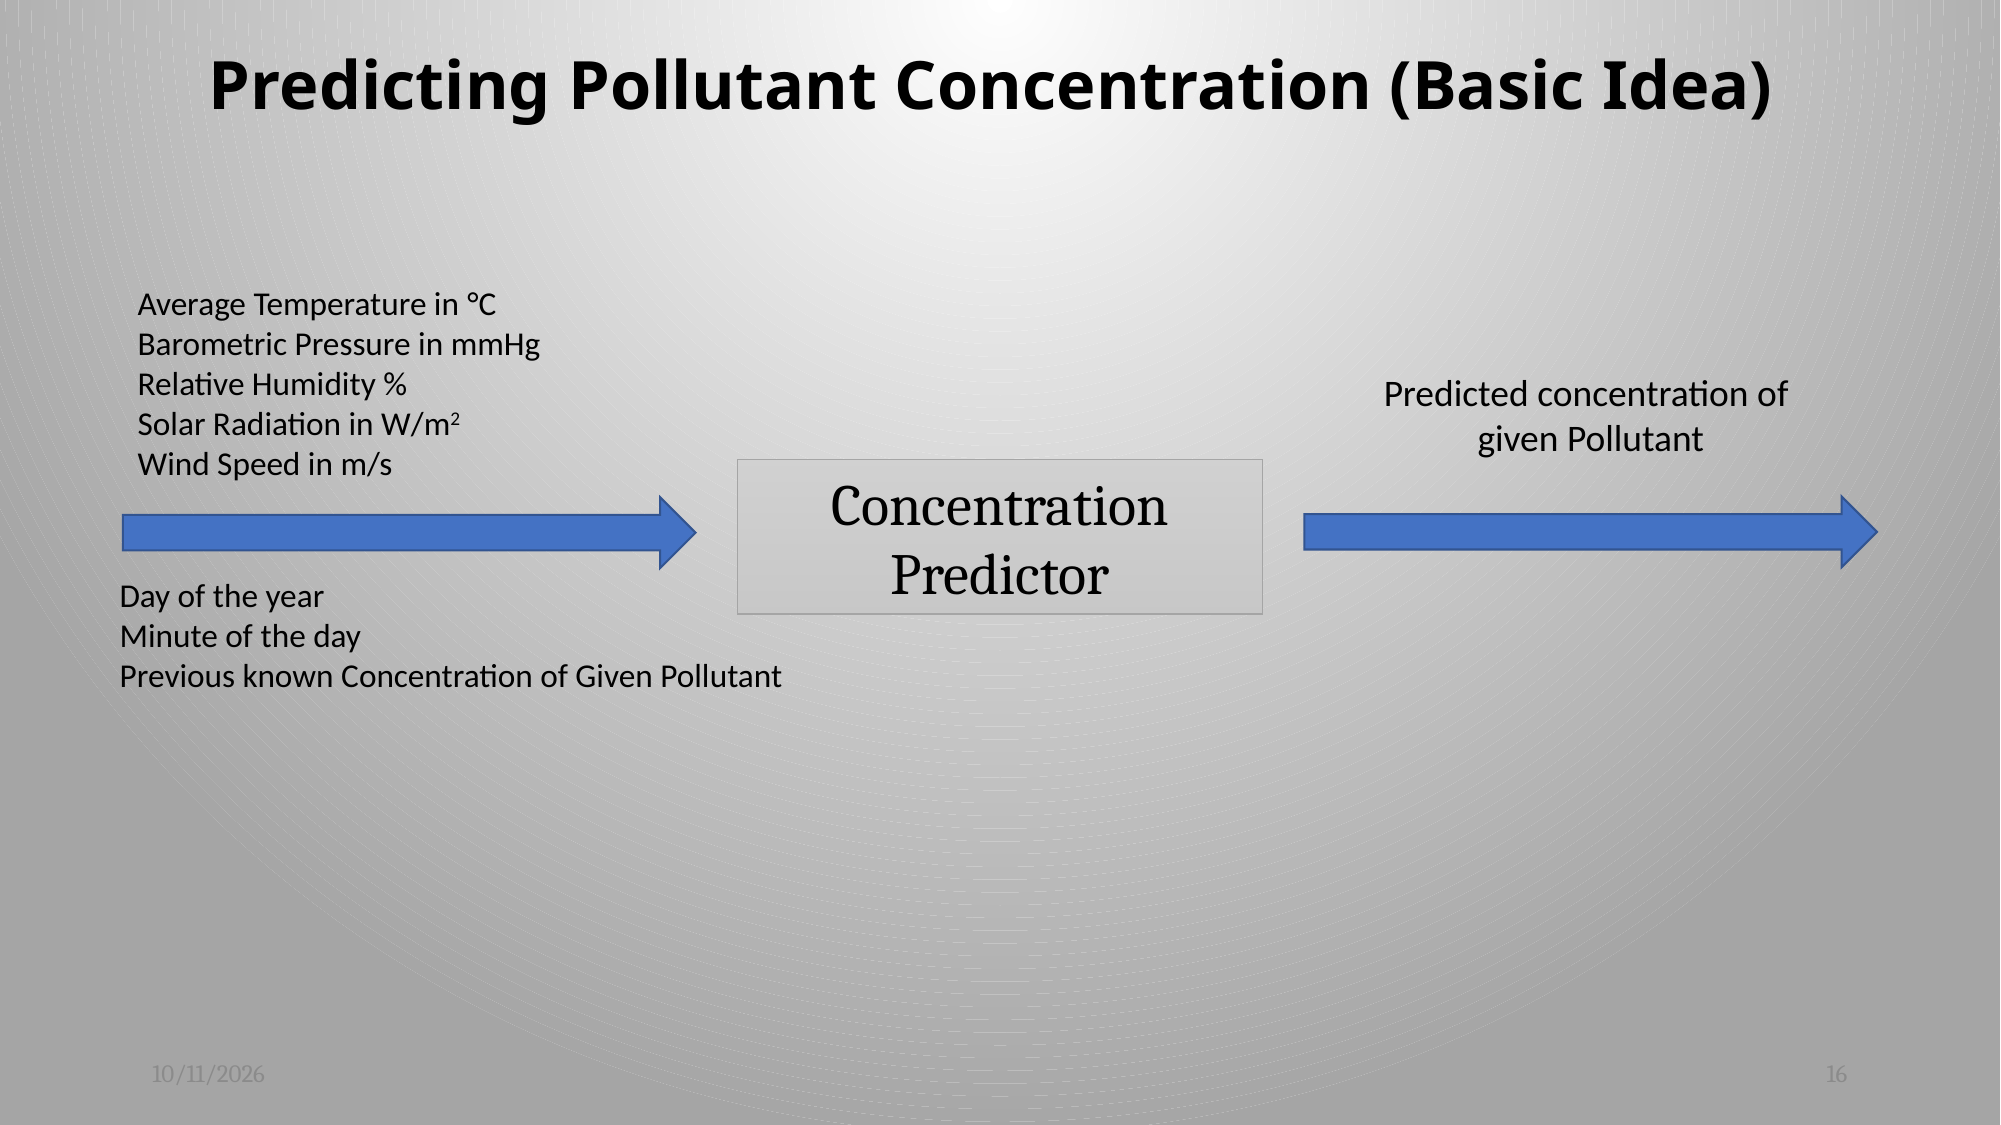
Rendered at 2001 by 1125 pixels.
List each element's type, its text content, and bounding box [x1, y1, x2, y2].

text_box Average Temperature in °C Barometric Pressure in mmHg Relative Humidity % Solar Radiation in W/m2 Wind Speed in m/s [122, 274, 591, 530]
text_box Day of the year Minute of the day Previous known Concentration of Given Pollutant [104, 567, 815, 702]
text_box [1303, 493, 1879, 570]
text_box [121, 494, 698, 567]
text_box Predicted concentration of given Pollutant [1369, 361, 1813, 466]
text_box Concentration Predictor [737, 459, 1263, 615]
title Predicting Pollutant Concentration (Basic Idea) [137, 19, 1863, 157]
slide_number 16 [1412, 1042, 1863, 1103]
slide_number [137, 1042, 588, 1103]
